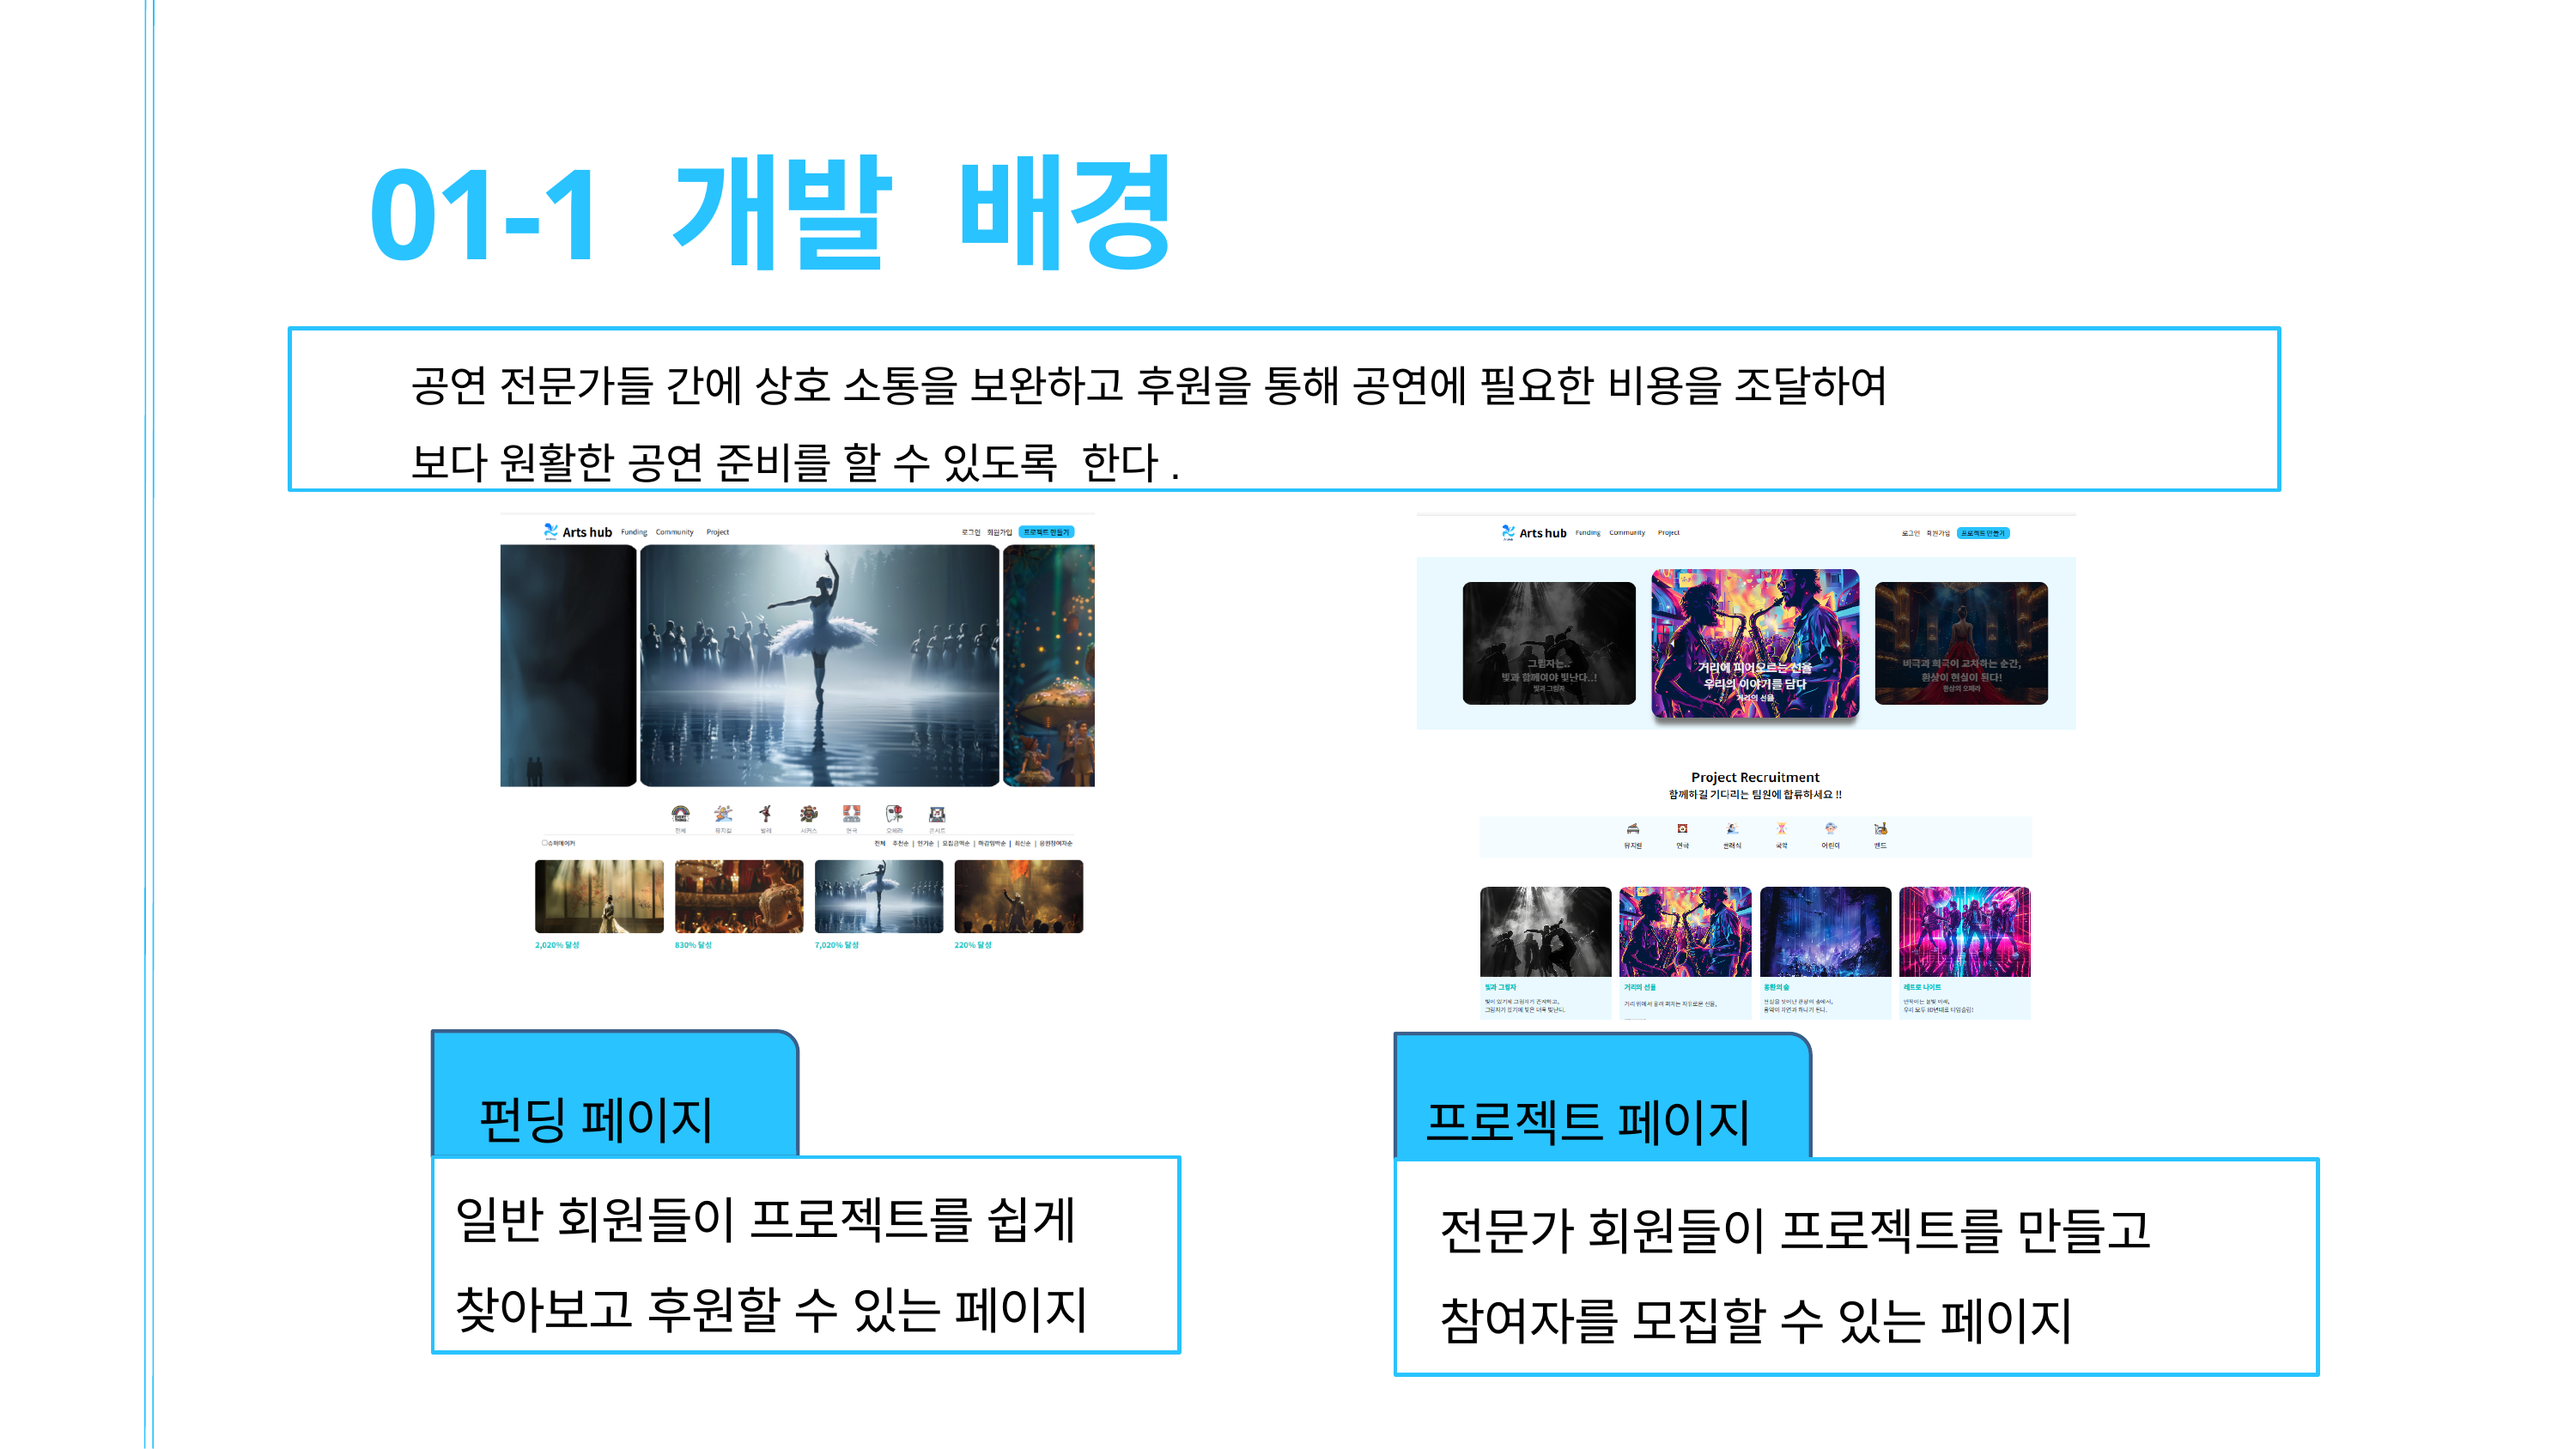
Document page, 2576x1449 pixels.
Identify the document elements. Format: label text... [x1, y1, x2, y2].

text_box [1393, 1031, 1813, 1160]
text_box [431, 1155, 1182, 1355]
text_box [1394, 1157, 2320, 1377]
text_box 01-1 개발 배경 [368, 58, 2014, 285]
text_box 전문가 회원들이 프로젝트를 만들고 참여자를 모집할 수 있는 페이지 [1439, 1170, 2254, 1351]
picture [500, 512, 1096, 950]
text_box 펀딩 페이지 [478, 1027, 766, 1150]
picture [1416, 512, 2076, 1021]
text_box [288, 326, 2281, 492]
text_box 일반 회원들이 프로젝트를 쉽게 찾아보고 후원할 수 있는 페이지 [454, 1159, 1224, 1340]
text_box [430, 1029, 800, 1158]
text_box 프로젝트 페이지 [1425, 1029, 1929, 1152]
